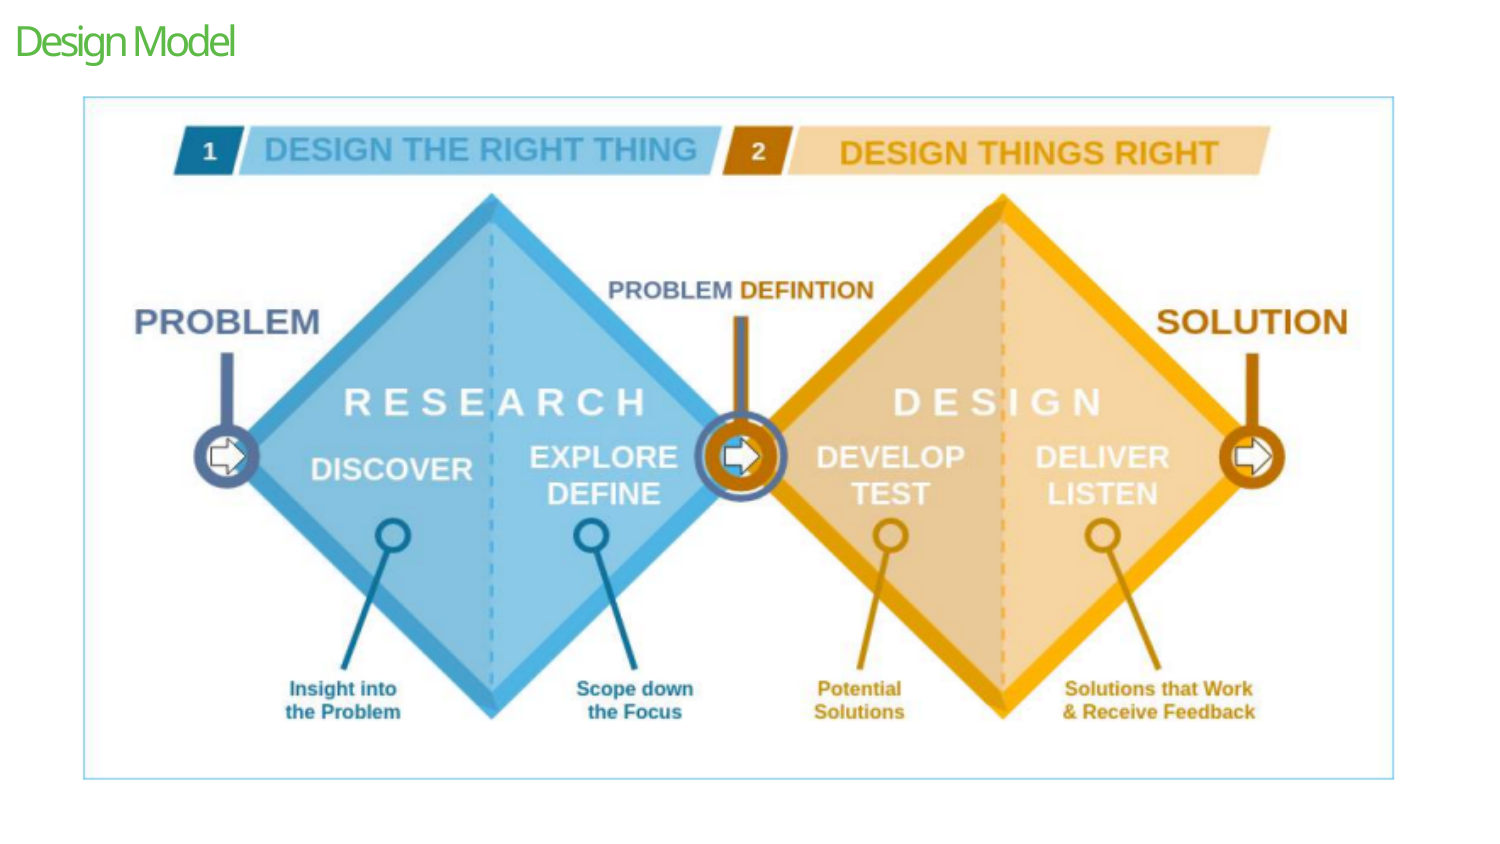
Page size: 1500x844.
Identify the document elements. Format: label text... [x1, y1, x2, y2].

picture [74, 94, 1413, 785]
title Design Model [11, 12, 325, 156]
